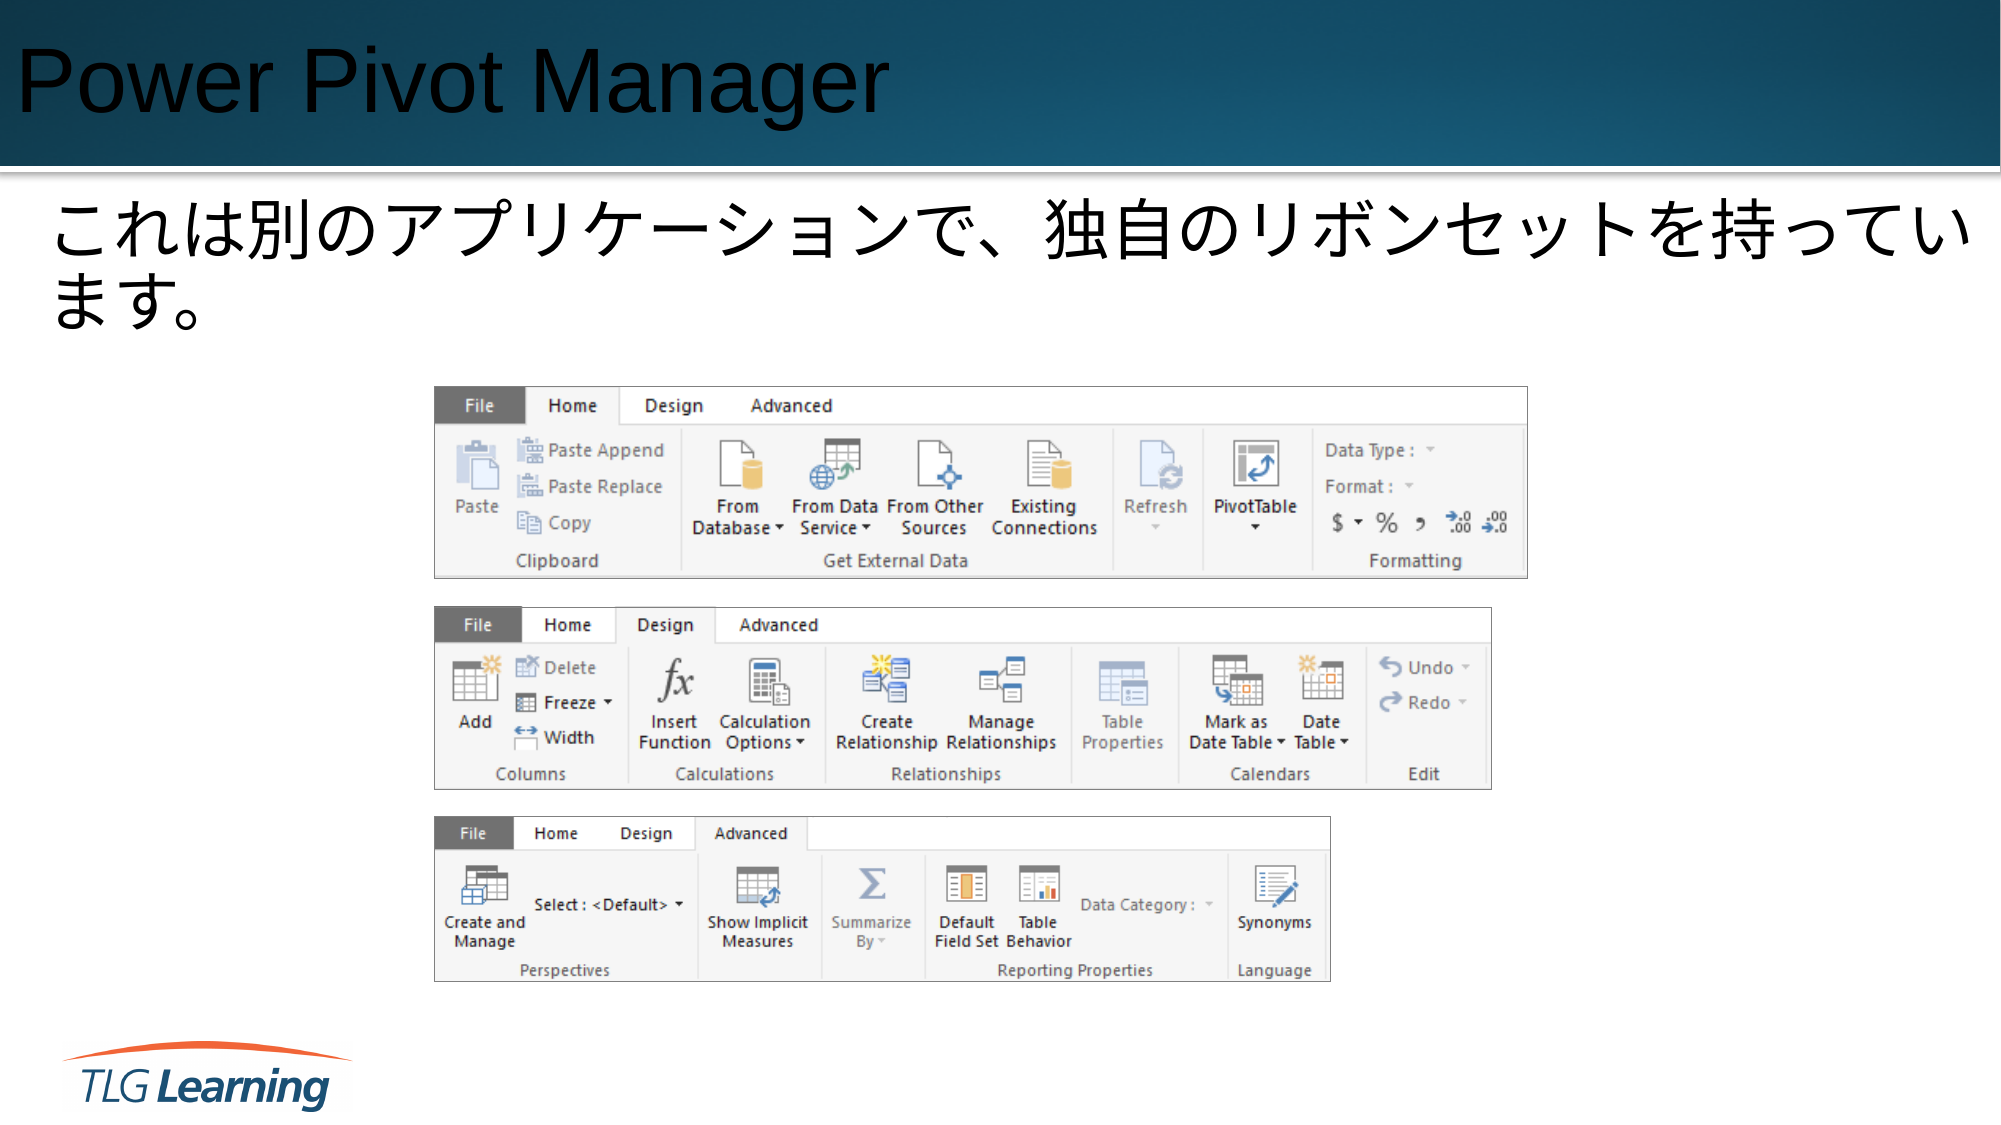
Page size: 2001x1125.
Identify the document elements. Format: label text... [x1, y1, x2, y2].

title Power Pivot Manager [0, 0, 2000, 166]
picture [434, 606, 1492, 790]
picture [434, 816, 1331, 983]
picture [434, 386, 1529, 579]
list これは別のアプリケーションで、独自のリボンセットを持っています。 [31, 189, 2000, 1015]
picture [62, 1041, 353, 1112]
